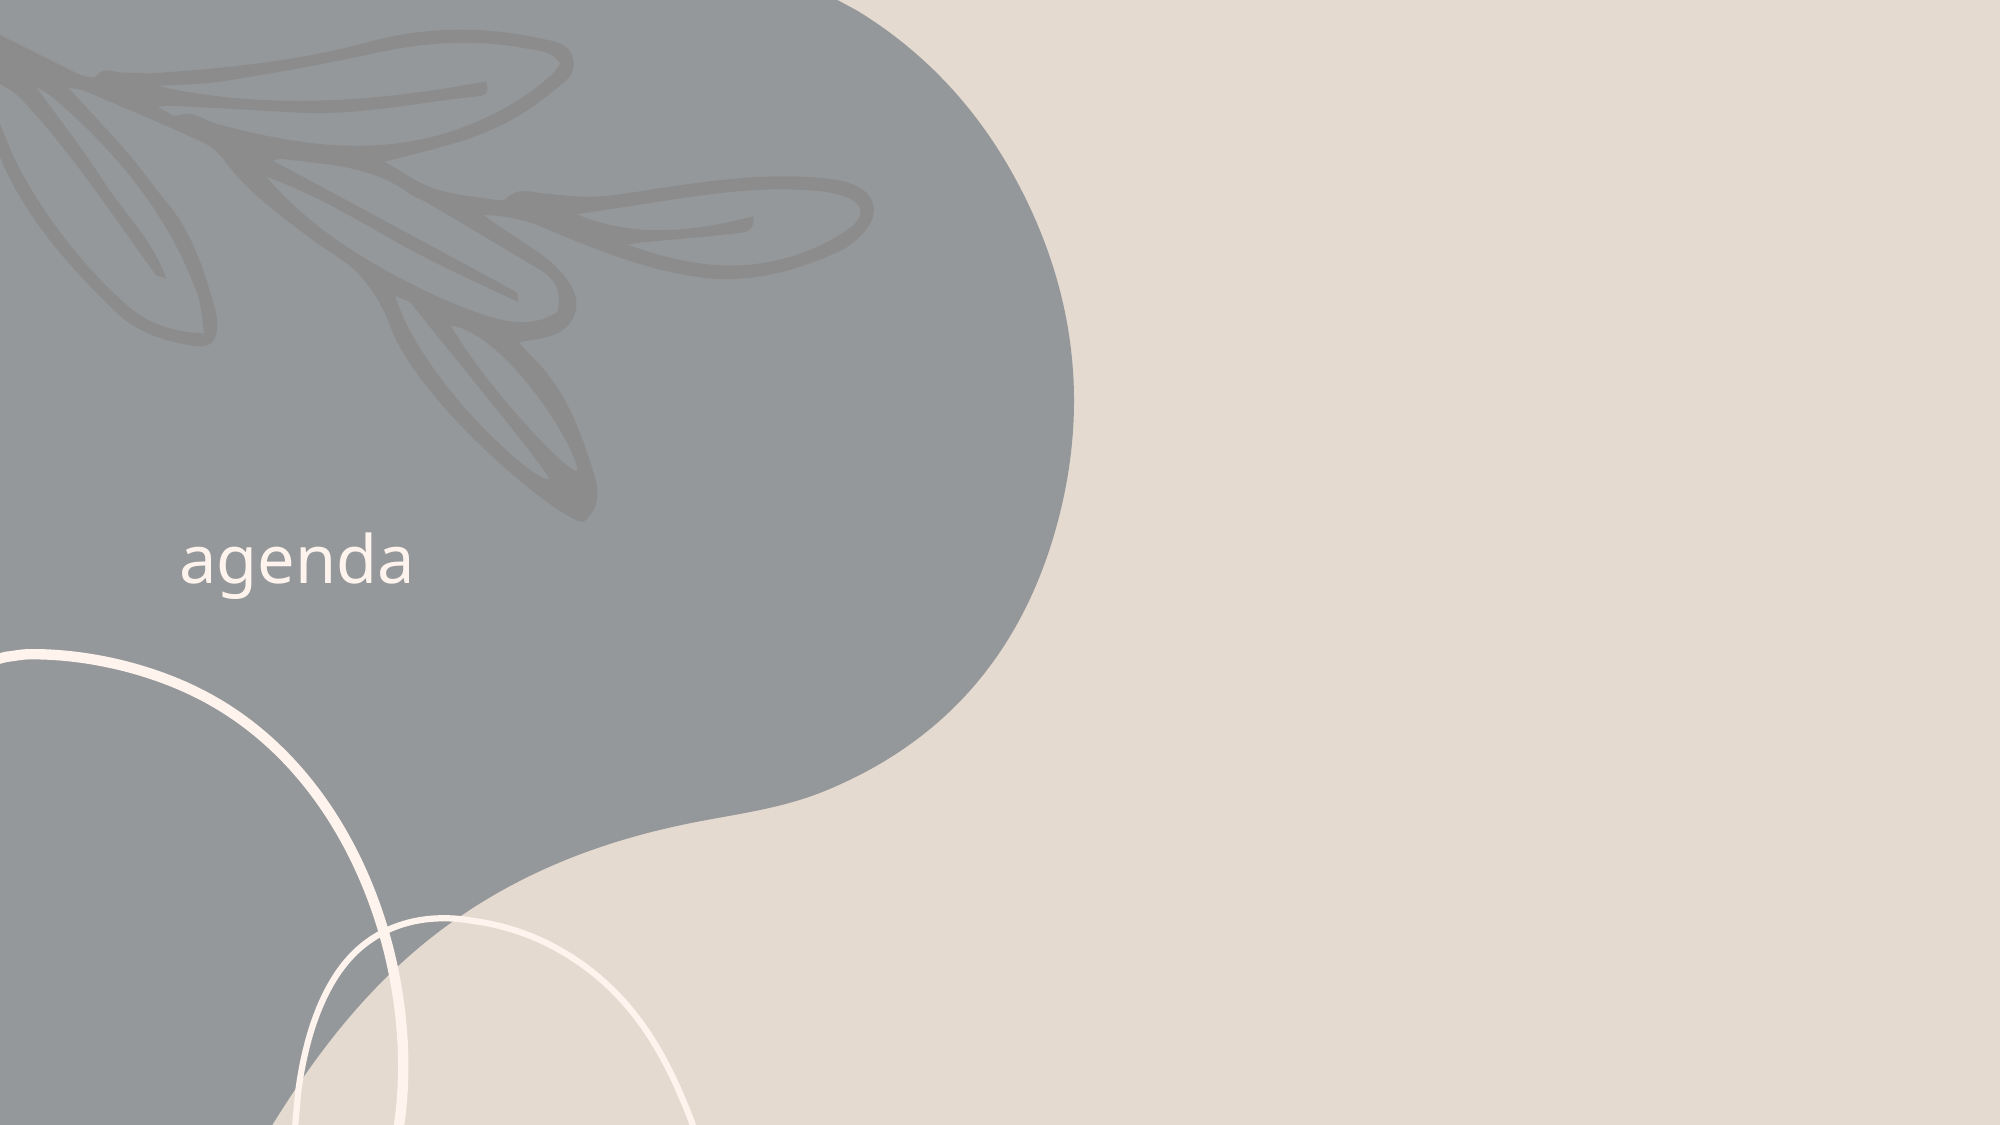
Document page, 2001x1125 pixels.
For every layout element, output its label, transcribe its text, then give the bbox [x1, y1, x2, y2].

title agenda [164, 149, 1090, 975]
